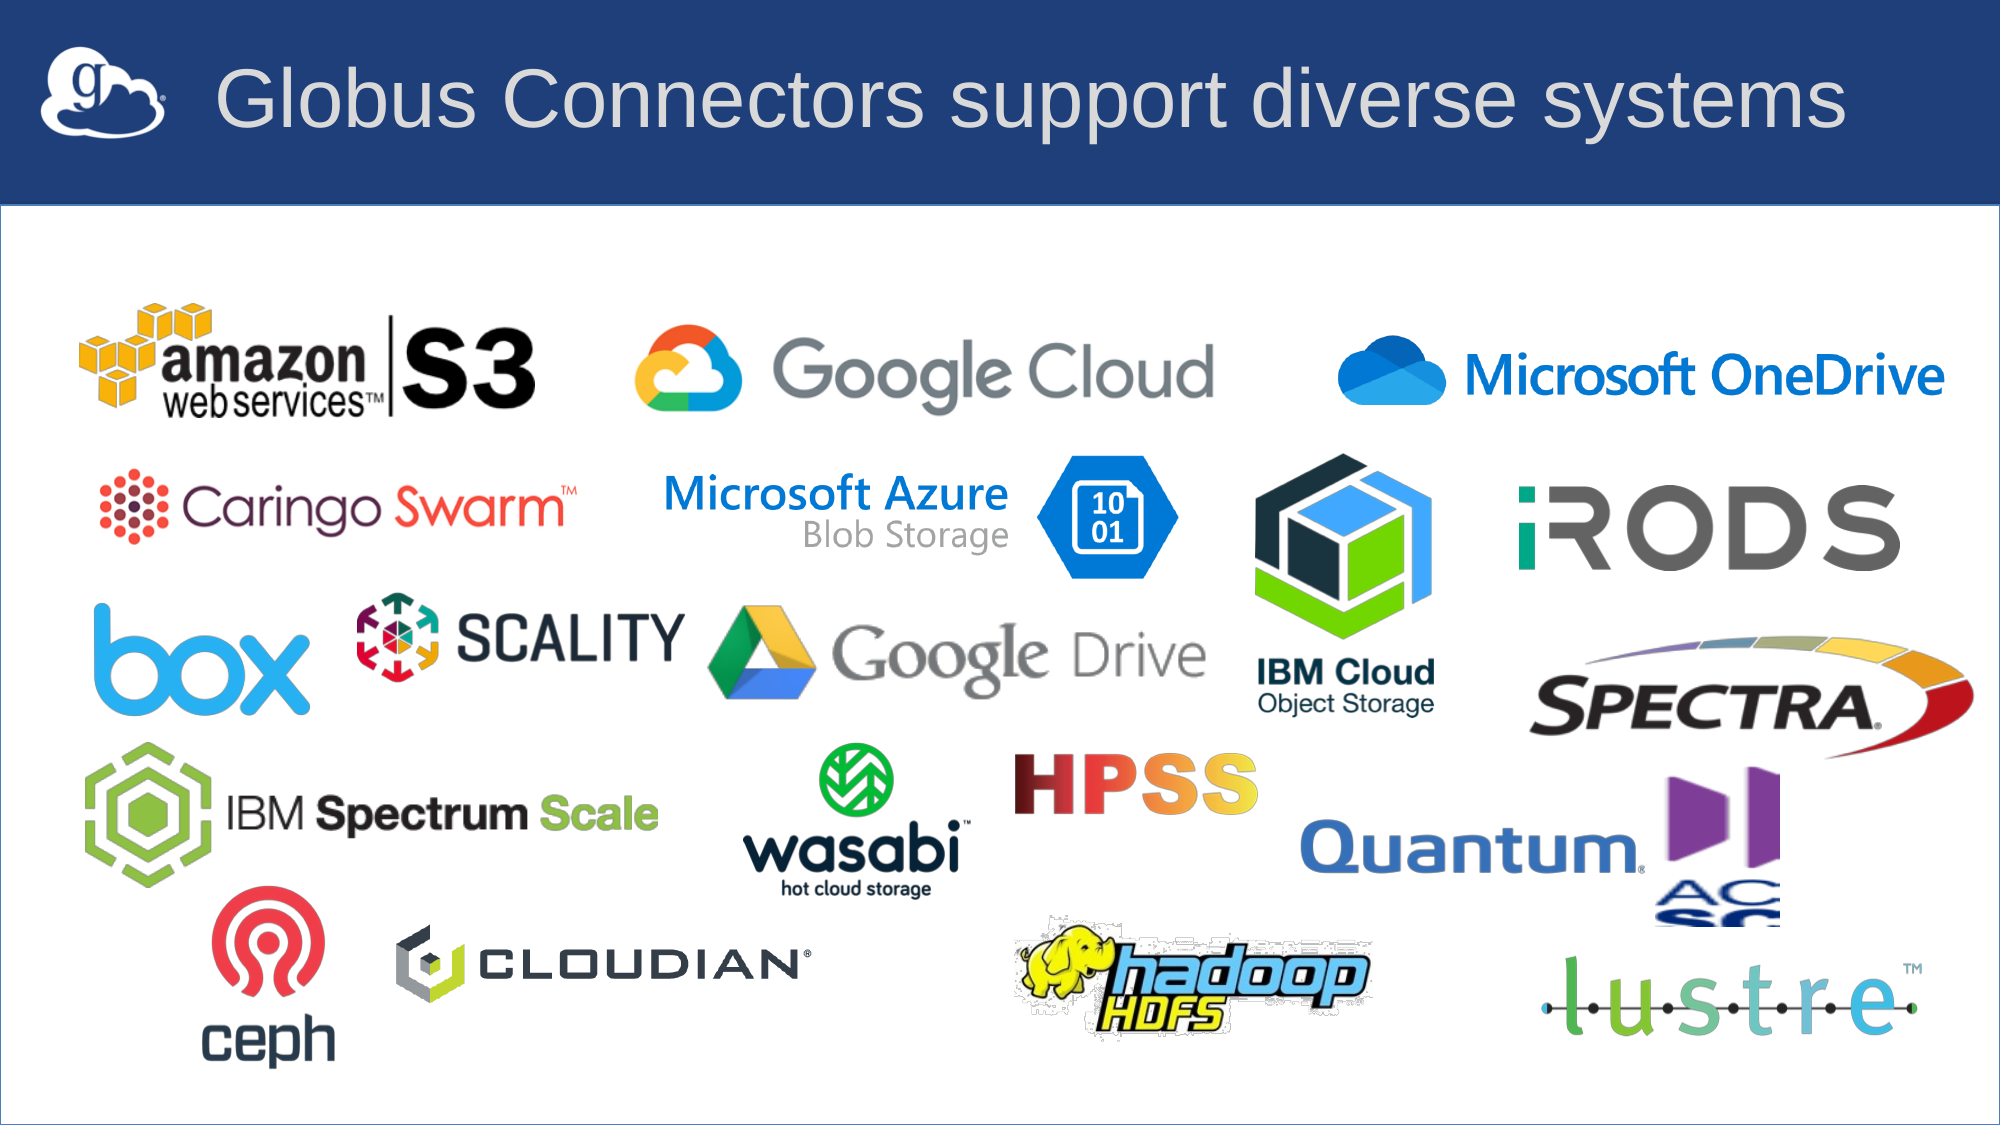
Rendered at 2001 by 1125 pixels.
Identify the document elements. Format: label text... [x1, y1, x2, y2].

picture [1522, 938, 1940, 1053]
picture [36, 44, 169, 143]
picture [1254, 453, 1434, 718]
picture [1420, 669, 1429, 681]
picture [1519, 628, 1984, 771]
picture [1015, 753, 1258, 816]
picture [93, 456, 583, 555]
picture [385, 593, 1217, 1010]
picture [629, 316, 1282, 421]
picture [92, 601, 311, 717]
picture [85, 742, 658, 1080]
picture [1014, 912, 1373, 1048]
picture [1519, 485, 1900, 571]
title Globus Connectors support diverse systems [199, 0, 2000, 188]
picture [1305, 306, 1976, 441]
picture [357, 455, 1179, 716]
text_box [0, 204, 2000, 1125]
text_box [1296, 766, 1780, 927]
picture [78, 303, 536, 419]
